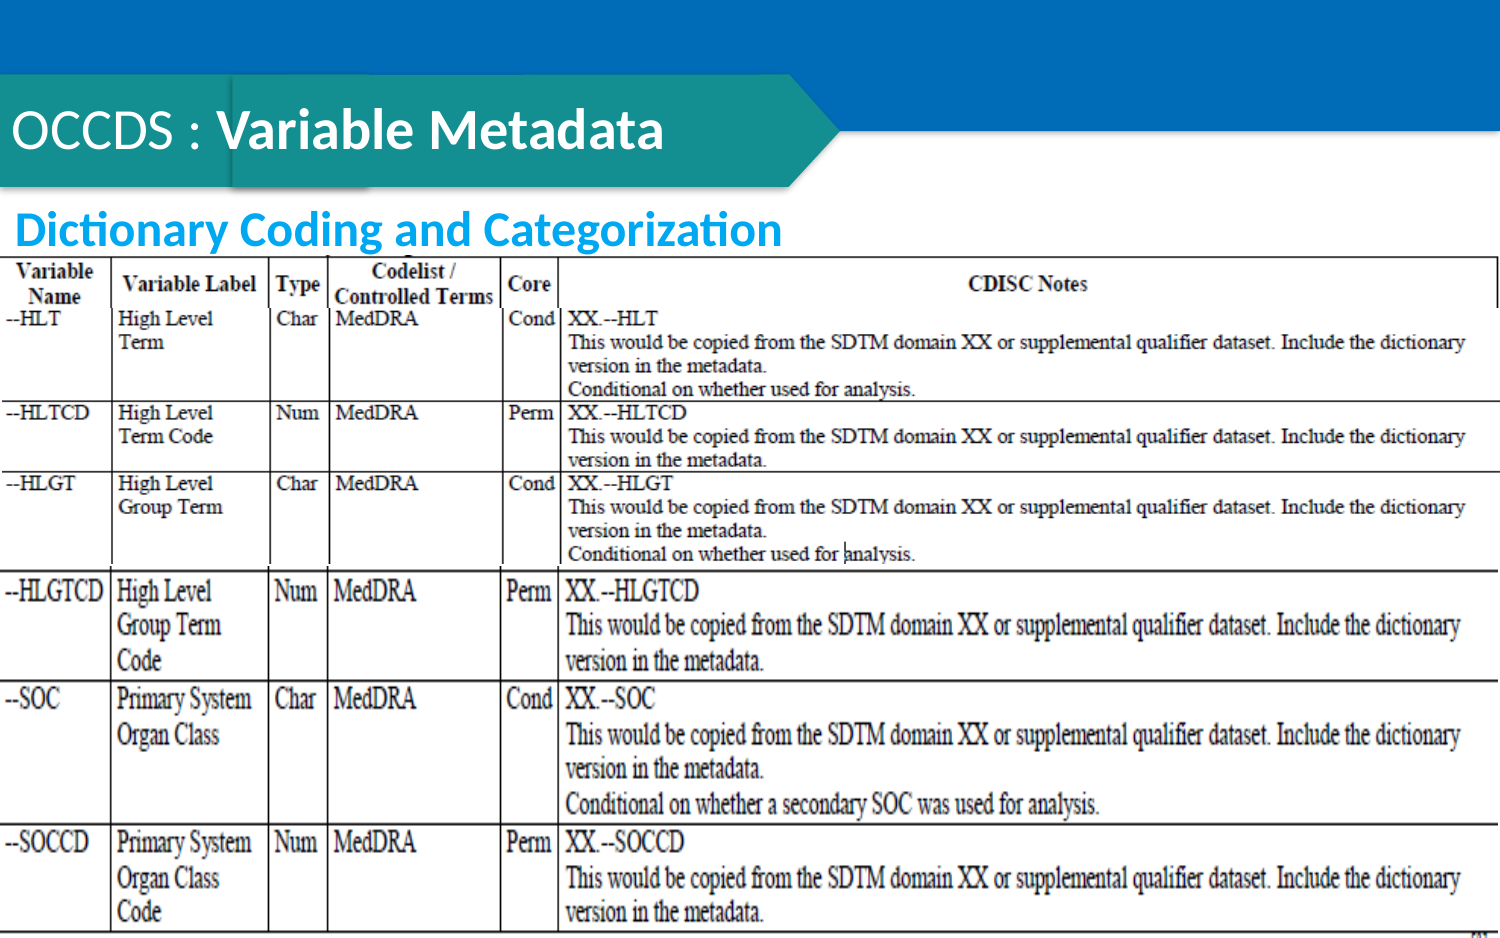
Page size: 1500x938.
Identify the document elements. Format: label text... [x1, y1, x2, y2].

text_box Dictionary Coding and Categorization Variables [0, 188, 982, 254]
title OCCDS : Variable Metadata [0, 83, 1043, 172]
picture [0, 565, 1498, 938]
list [1, 308, 1500, 564]
picture [0, 255, 1500, 310]
